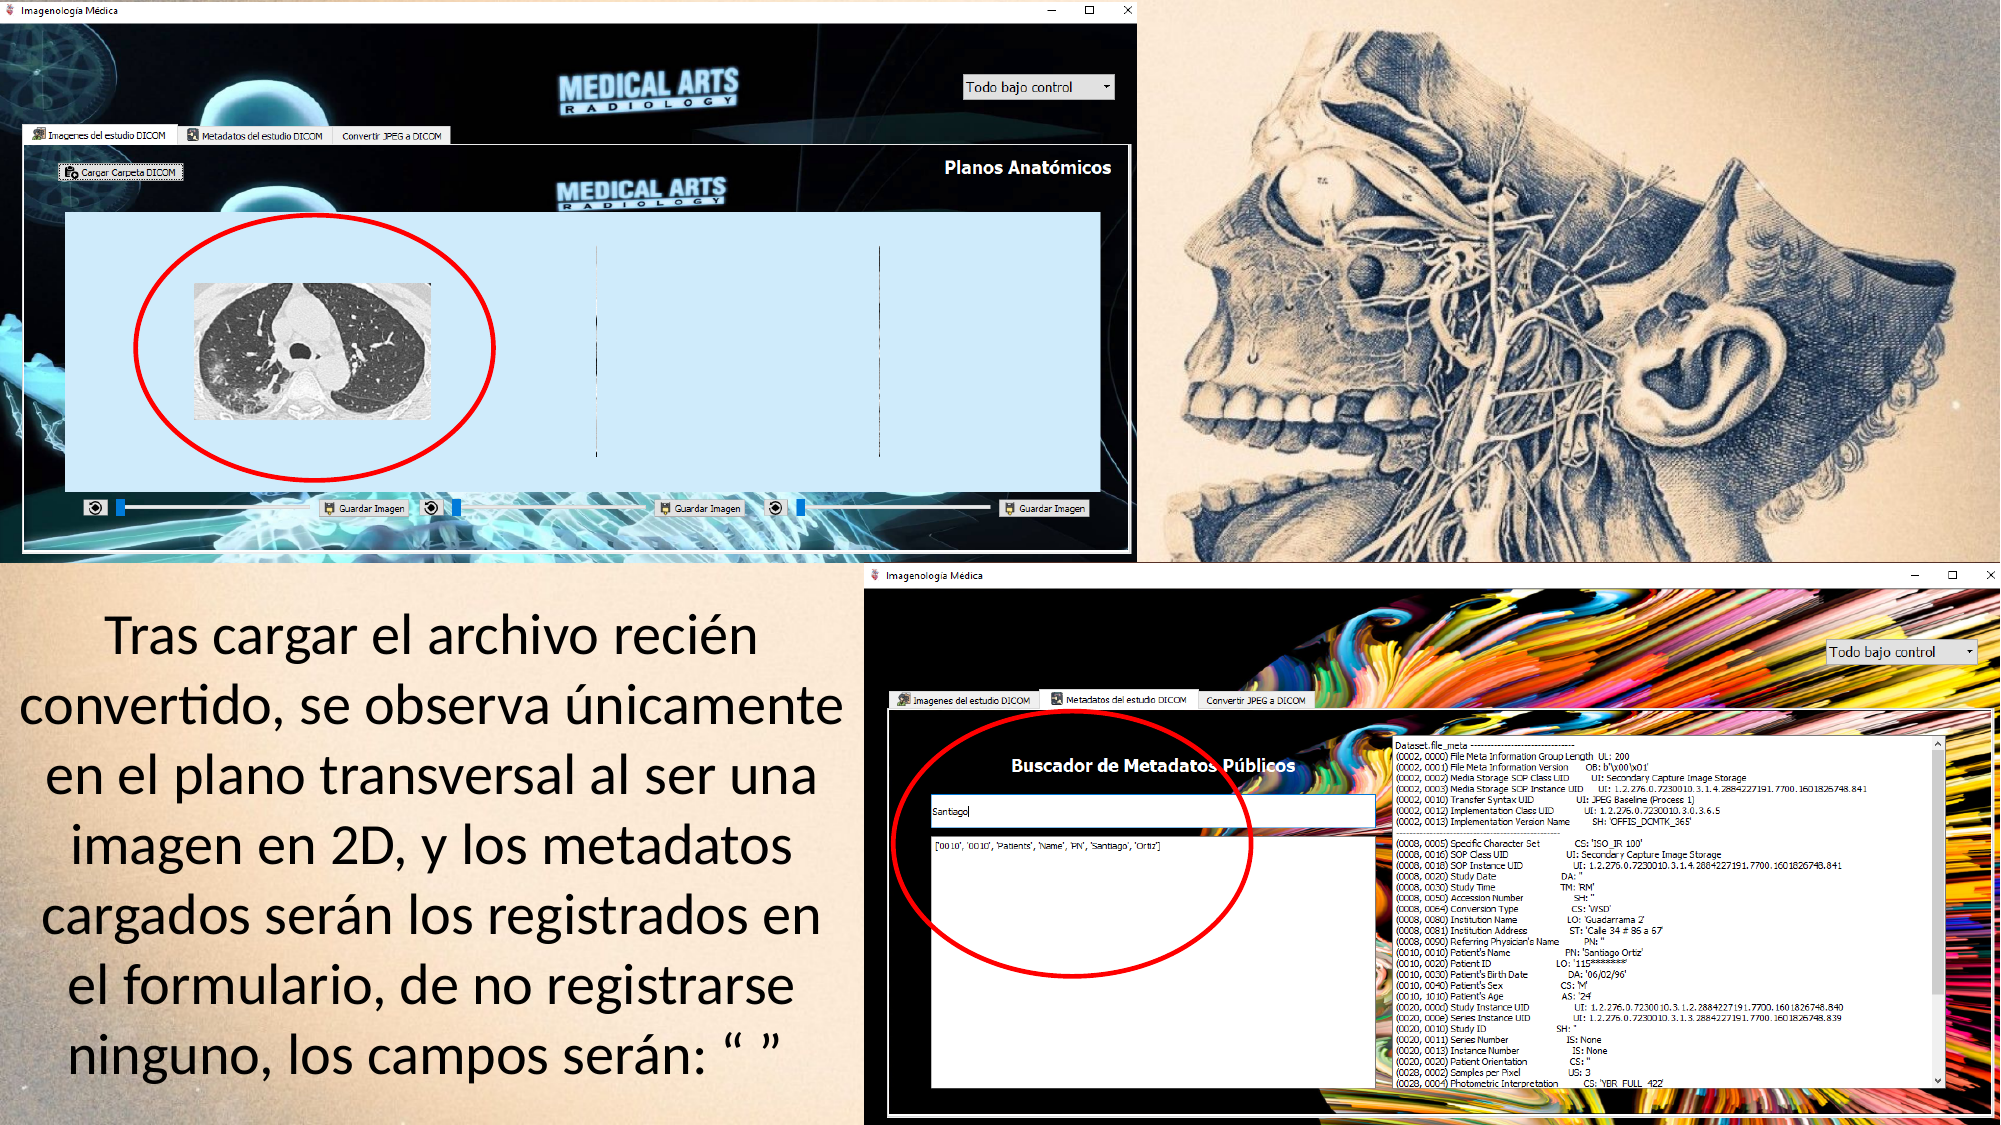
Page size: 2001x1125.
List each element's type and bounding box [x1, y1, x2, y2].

text_box [0, 563, 864, 1125]
picture [0, 2, 2000, 1125]
text_box [0, 0, 2000, 562]
